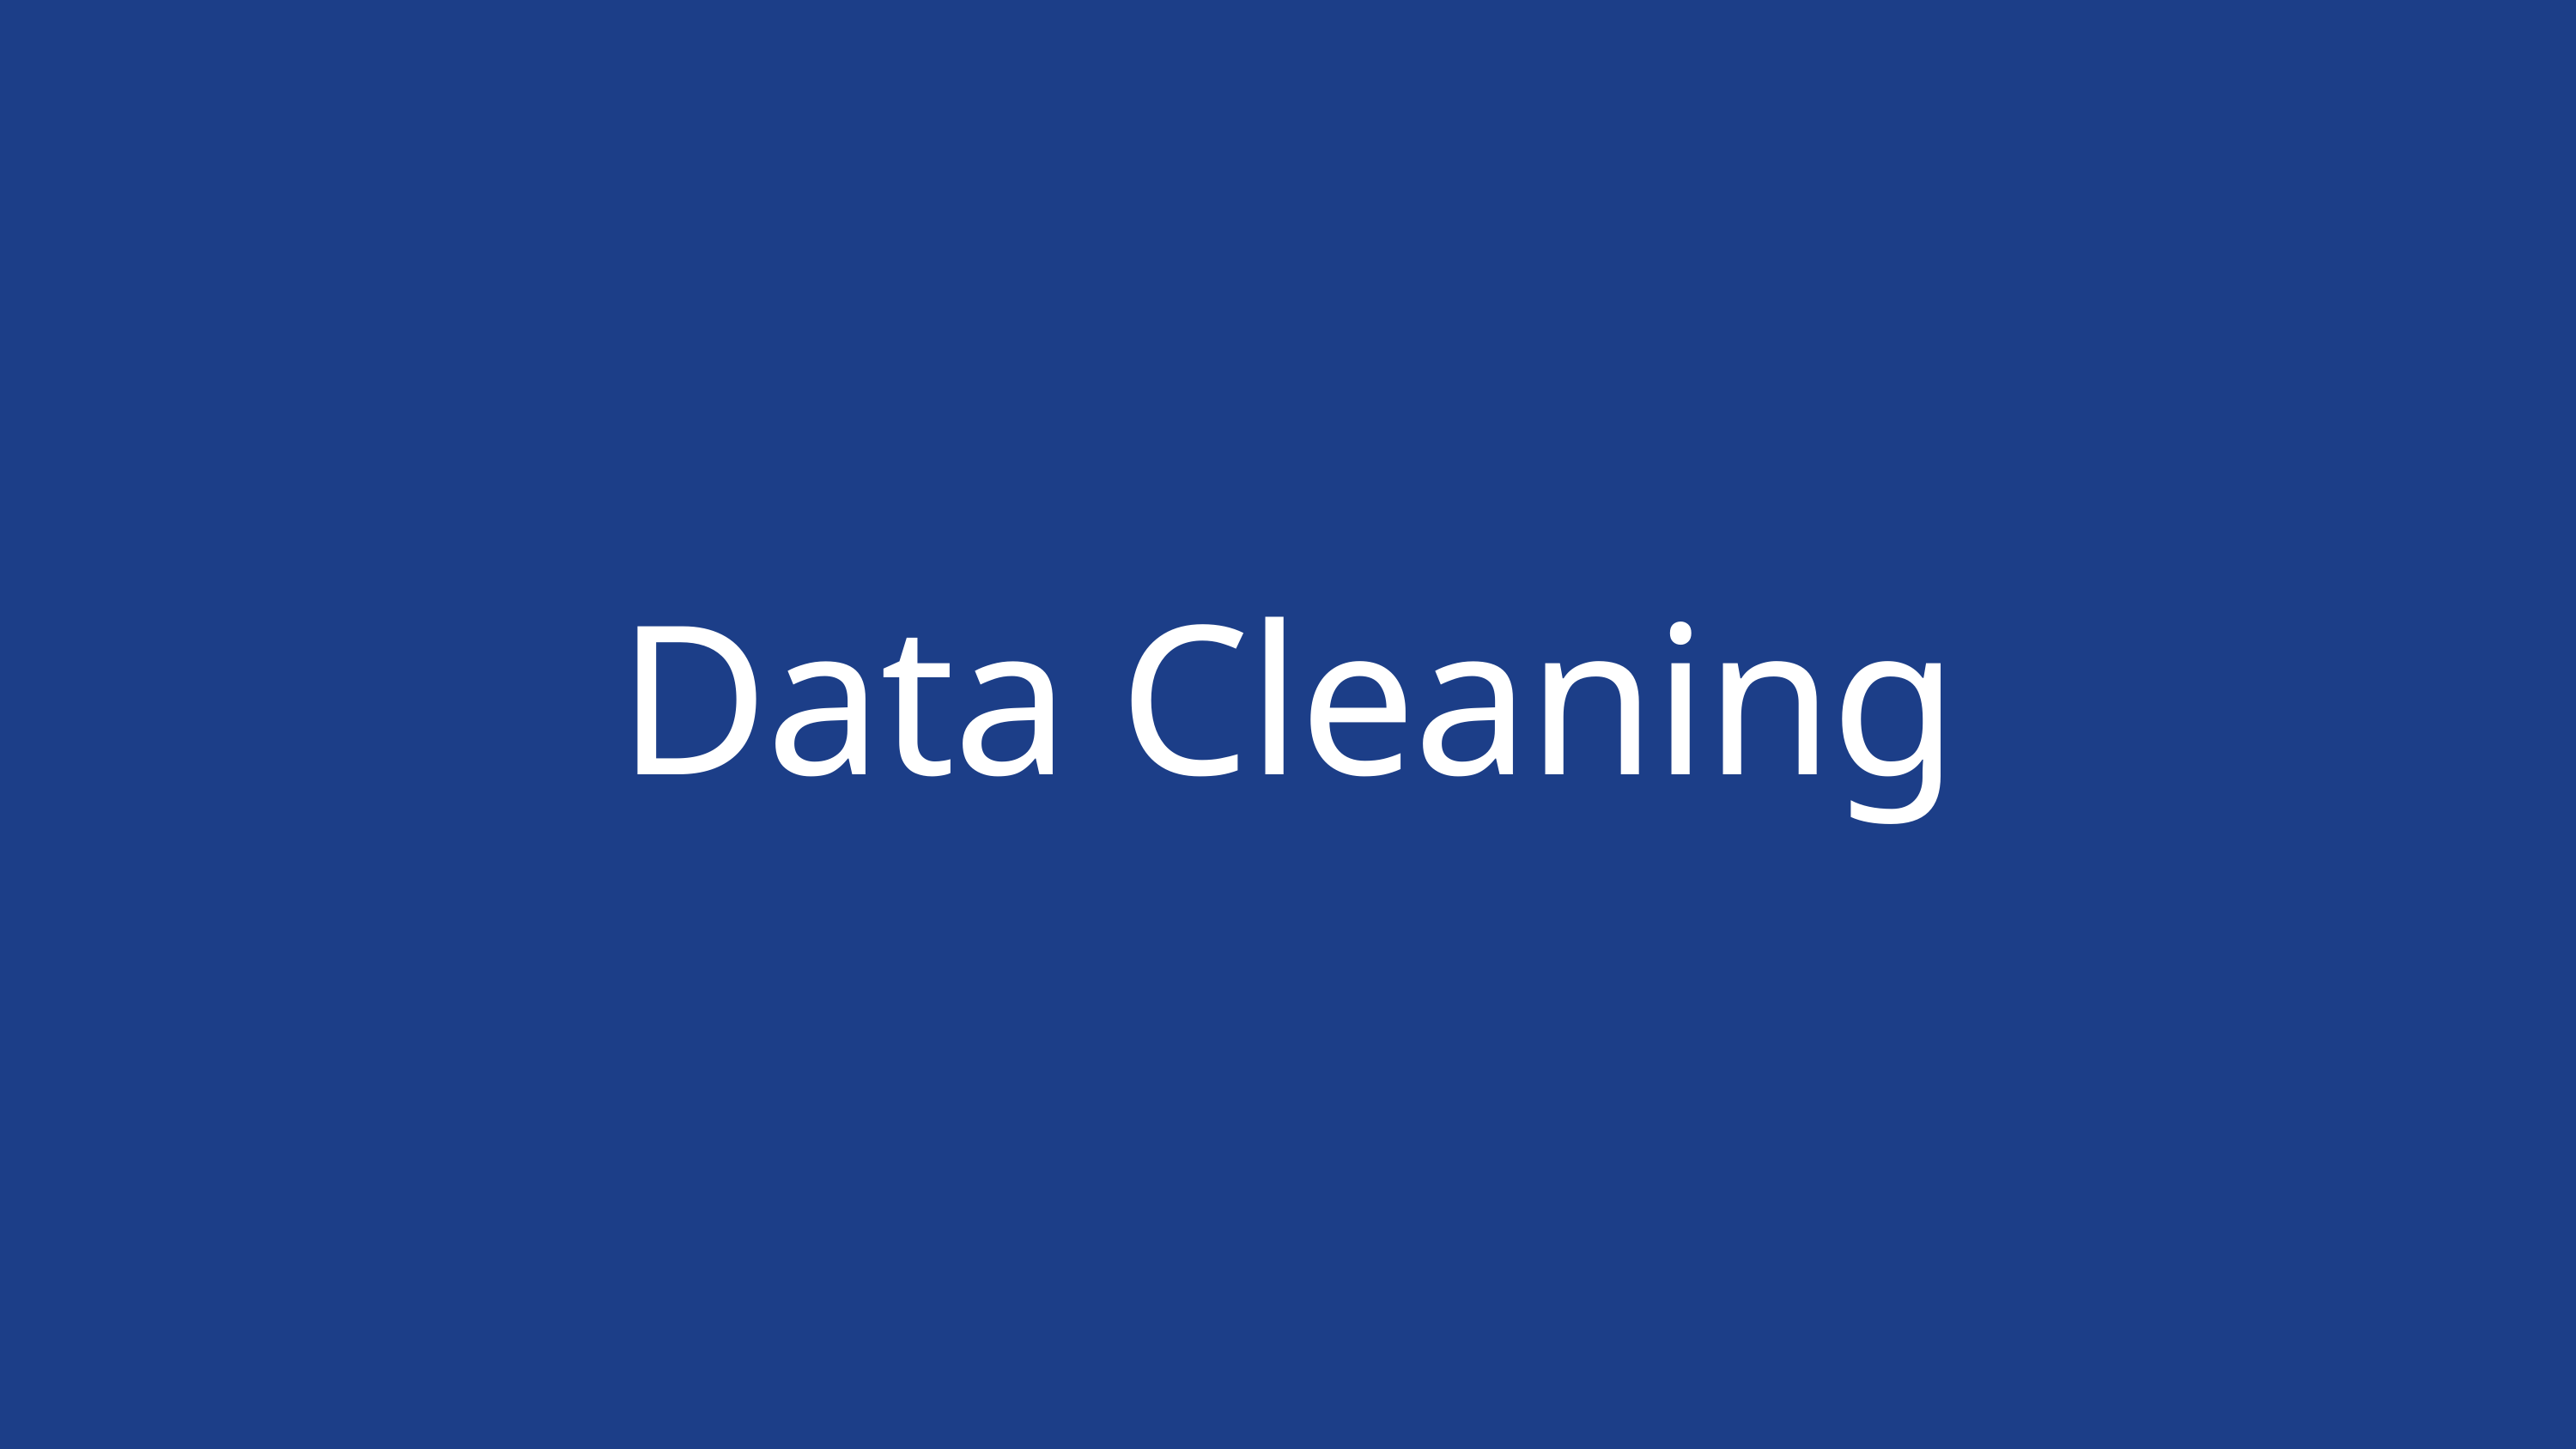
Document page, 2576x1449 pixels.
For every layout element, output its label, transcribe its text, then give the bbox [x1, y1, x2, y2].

text_box Data Cleaning [0, 588, 2576, 816]
